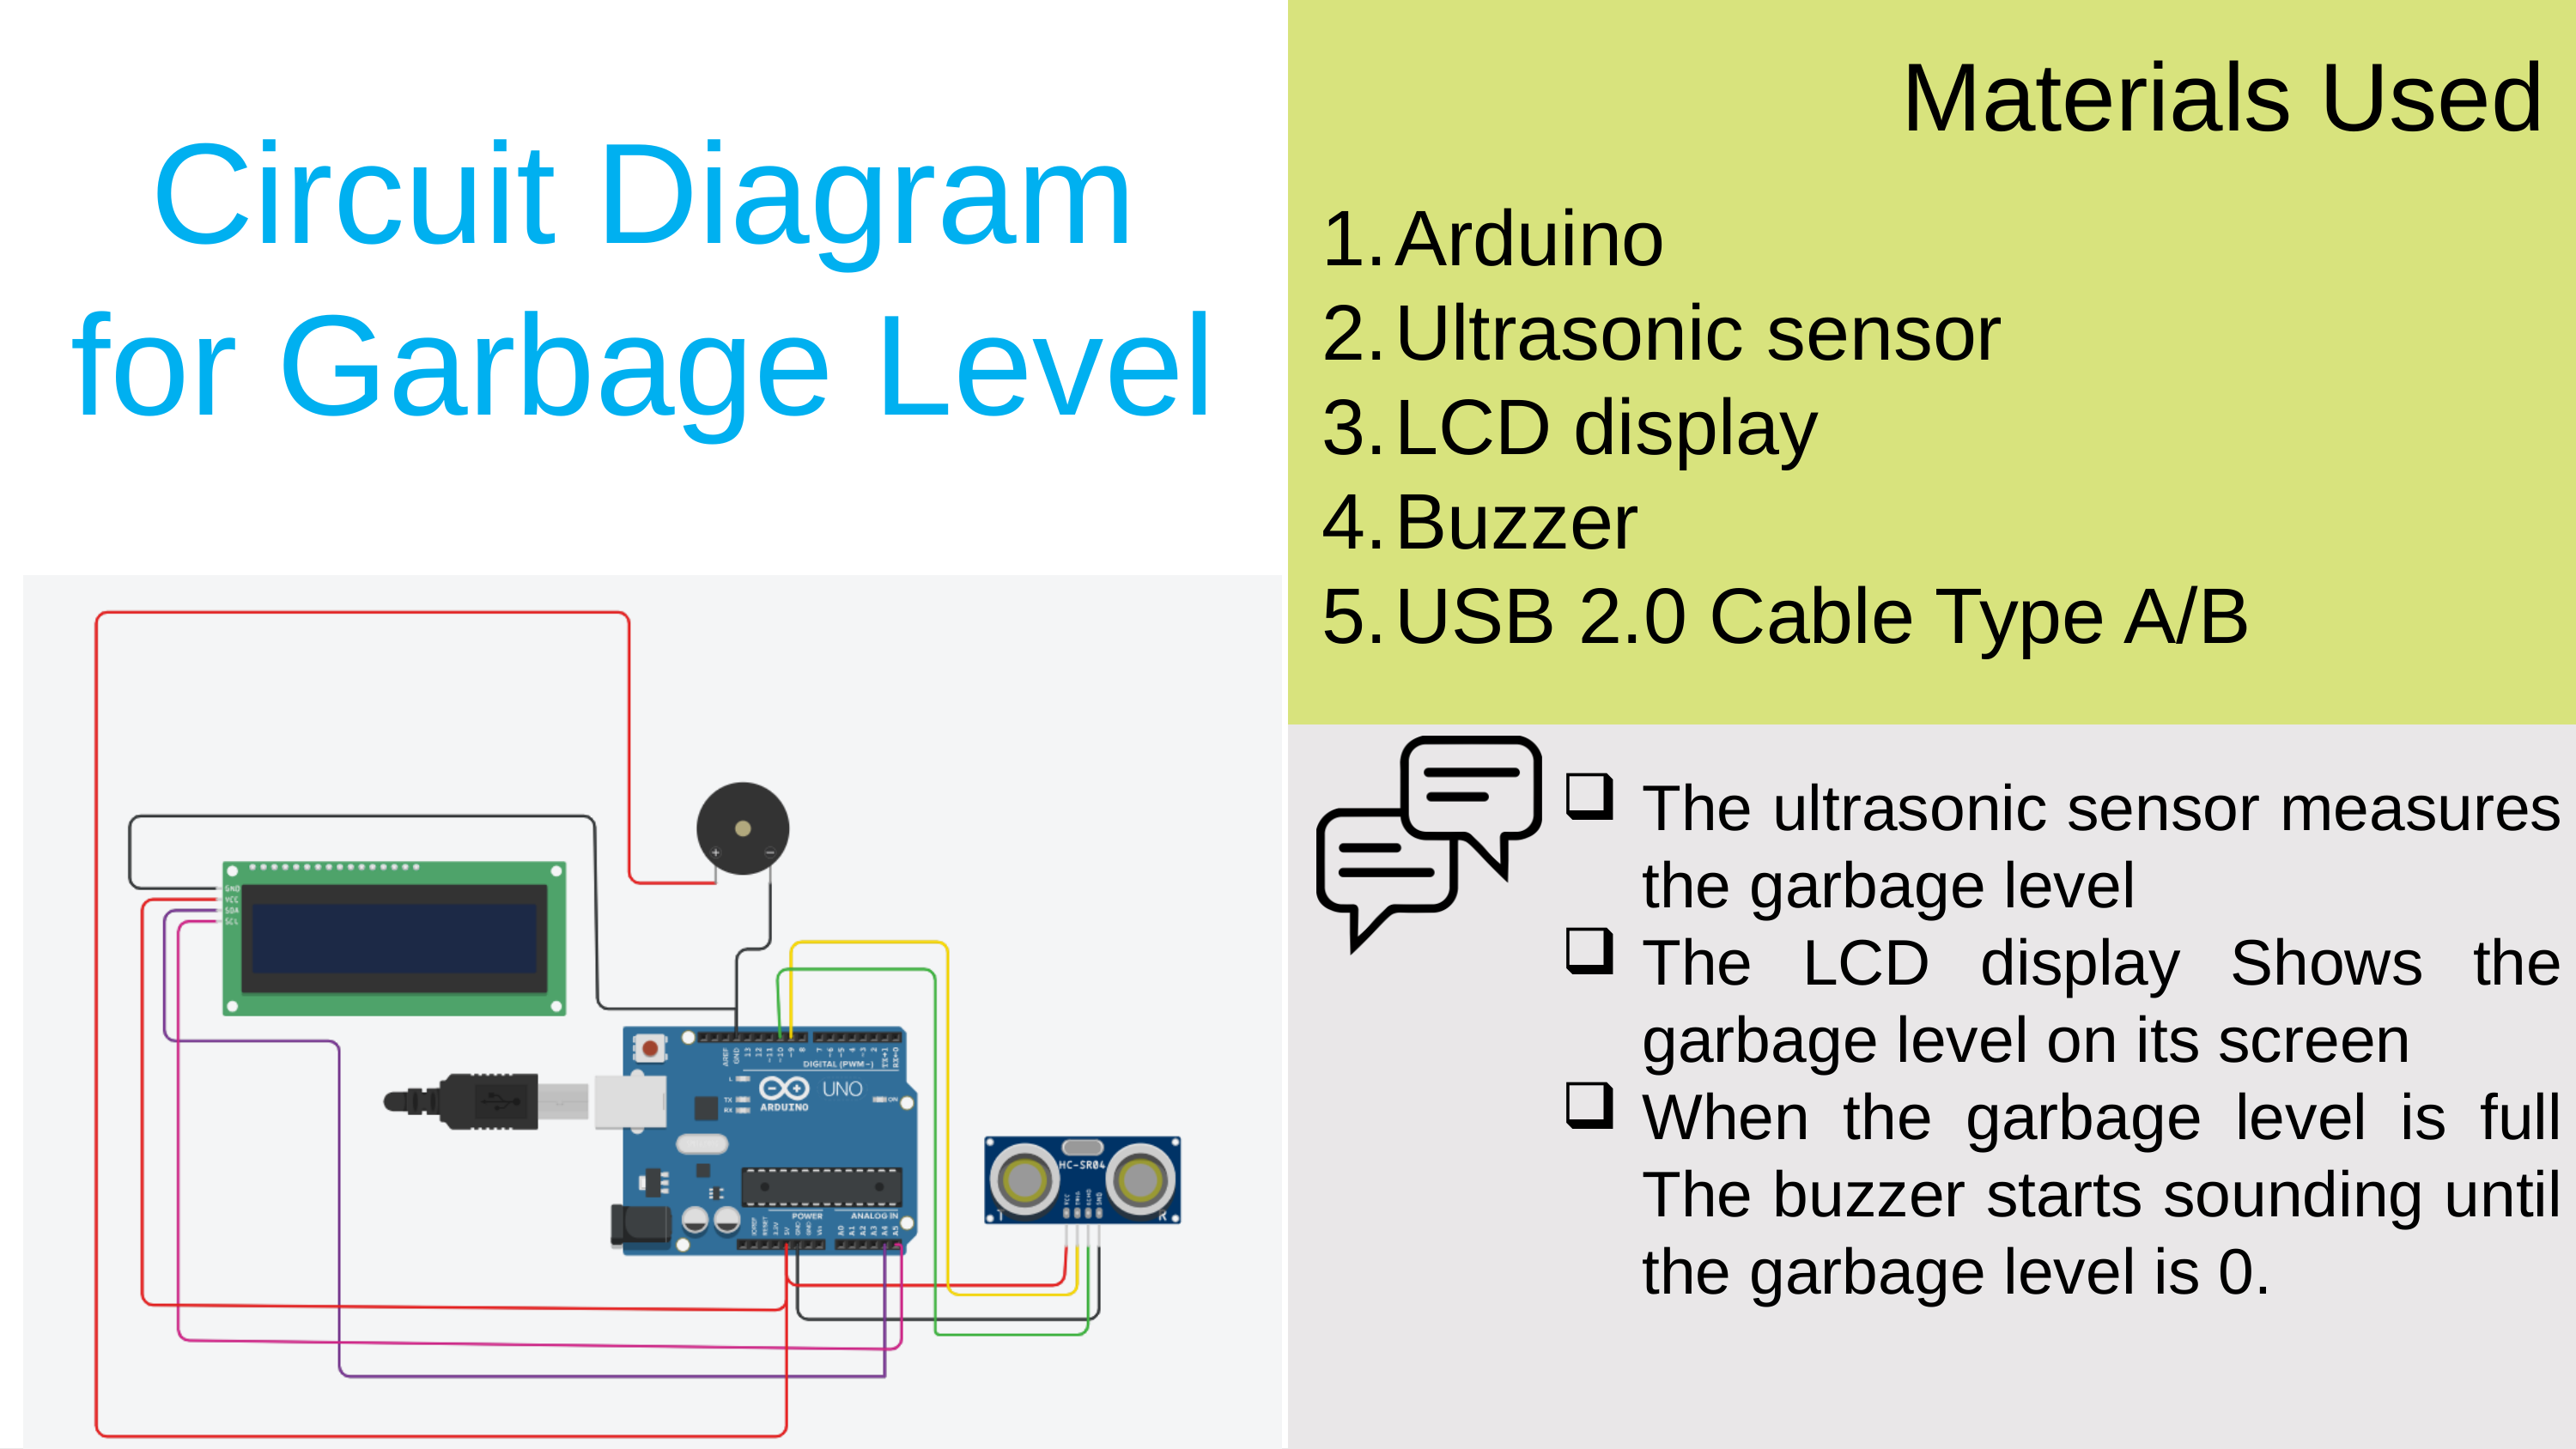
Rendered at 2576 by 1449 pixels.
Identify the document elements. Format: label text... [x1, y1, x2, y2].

text_box Arduino Ultrasonic sensor LCD display Buzzer USB 2.0 Cable Type A/B [1309, 180, 2337, 761]
text_box [1288, 0, 2576, 724]
picture [23, 575, 1283, 1449]
text_box Circuit Diagram for Garbage Level [67, 100, 1221, 445]
text_box The ultrasonic sensor measures the garbage level The LCD display Shows the garbage level on its screen When the garbage level is full The buzzer starts sounding until the garbage level is 0. [1549, 760, 2576, 1313]
text_box [0, 0, 1288, 1449]
text_box Materials Used [1748, 0, 2576, 151]
picture [1315, 734, 1543, 955]
